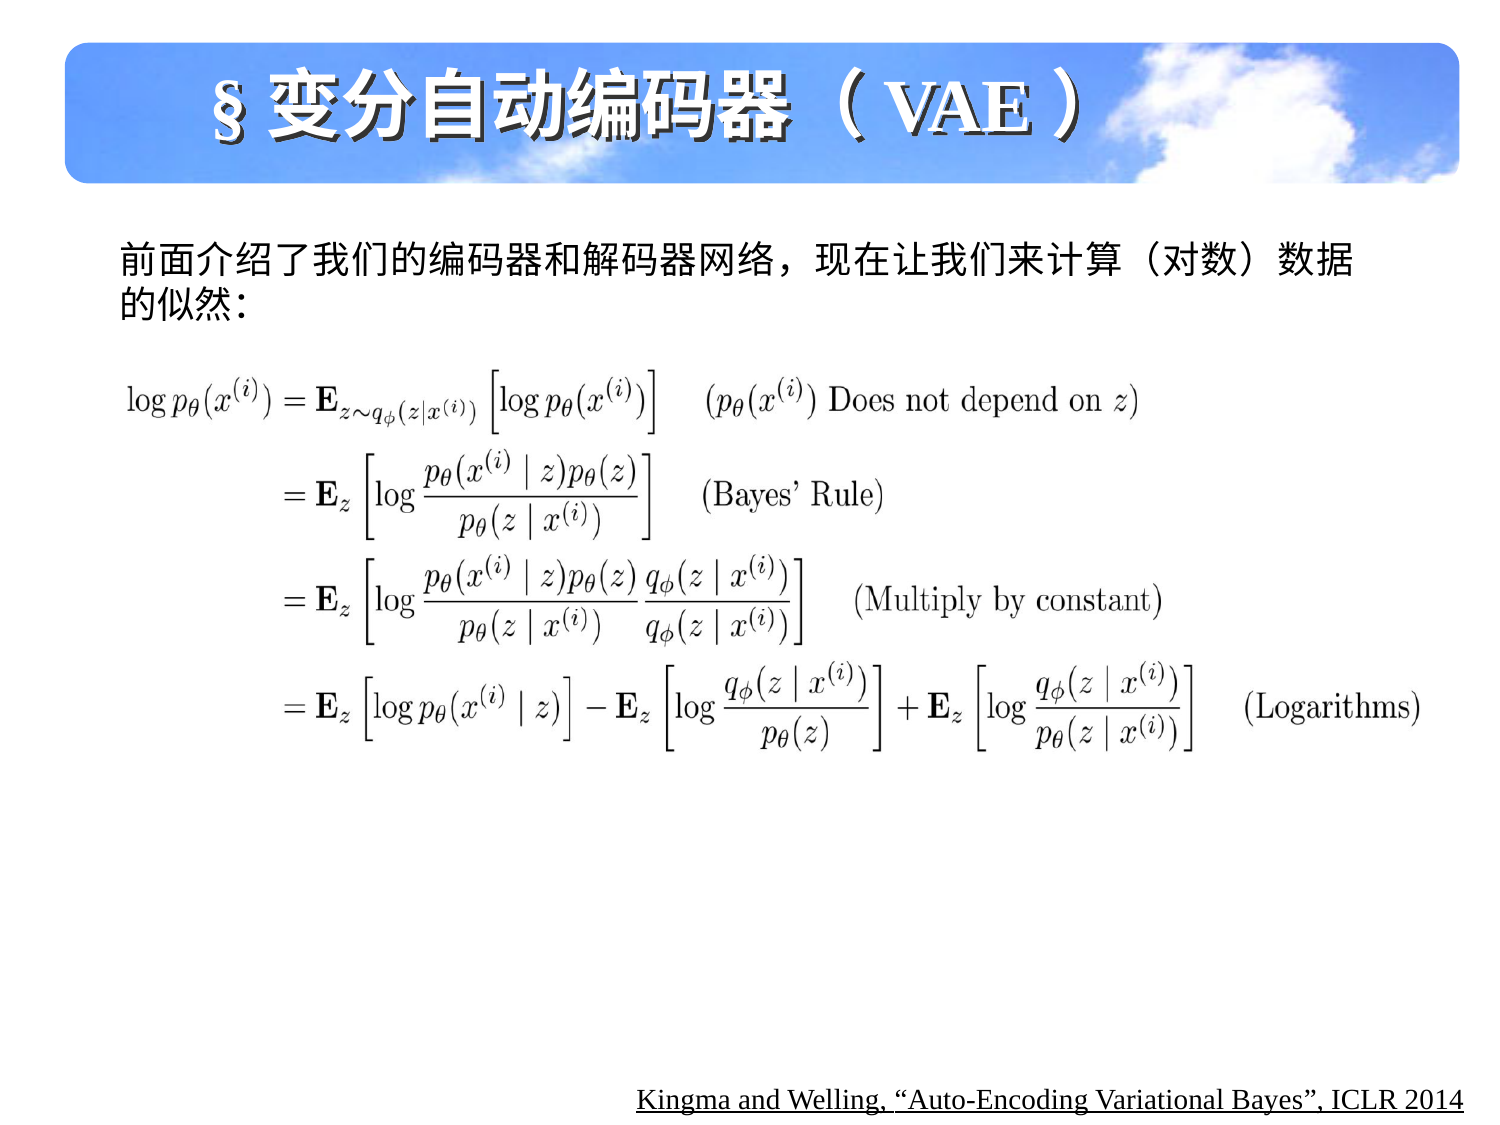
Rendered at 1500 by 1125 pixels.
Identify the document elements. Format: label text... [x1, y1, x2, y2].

text_box 前面介绍了我们的编码器和解码器网络，现在让我们来计算（对数）数据的似然： [104, 229, 1369, 334]
picture [64, 42, 1460, 184]
picture [123, 361, 1424, 764]
title §变分自动编码器（VAE） [194, 42, 1408, 161]
text_box Kingma and Welling, “Auto-Encoding Variational Bayes”, ICLR 2014 [621, 1073, 1500, 1123]
